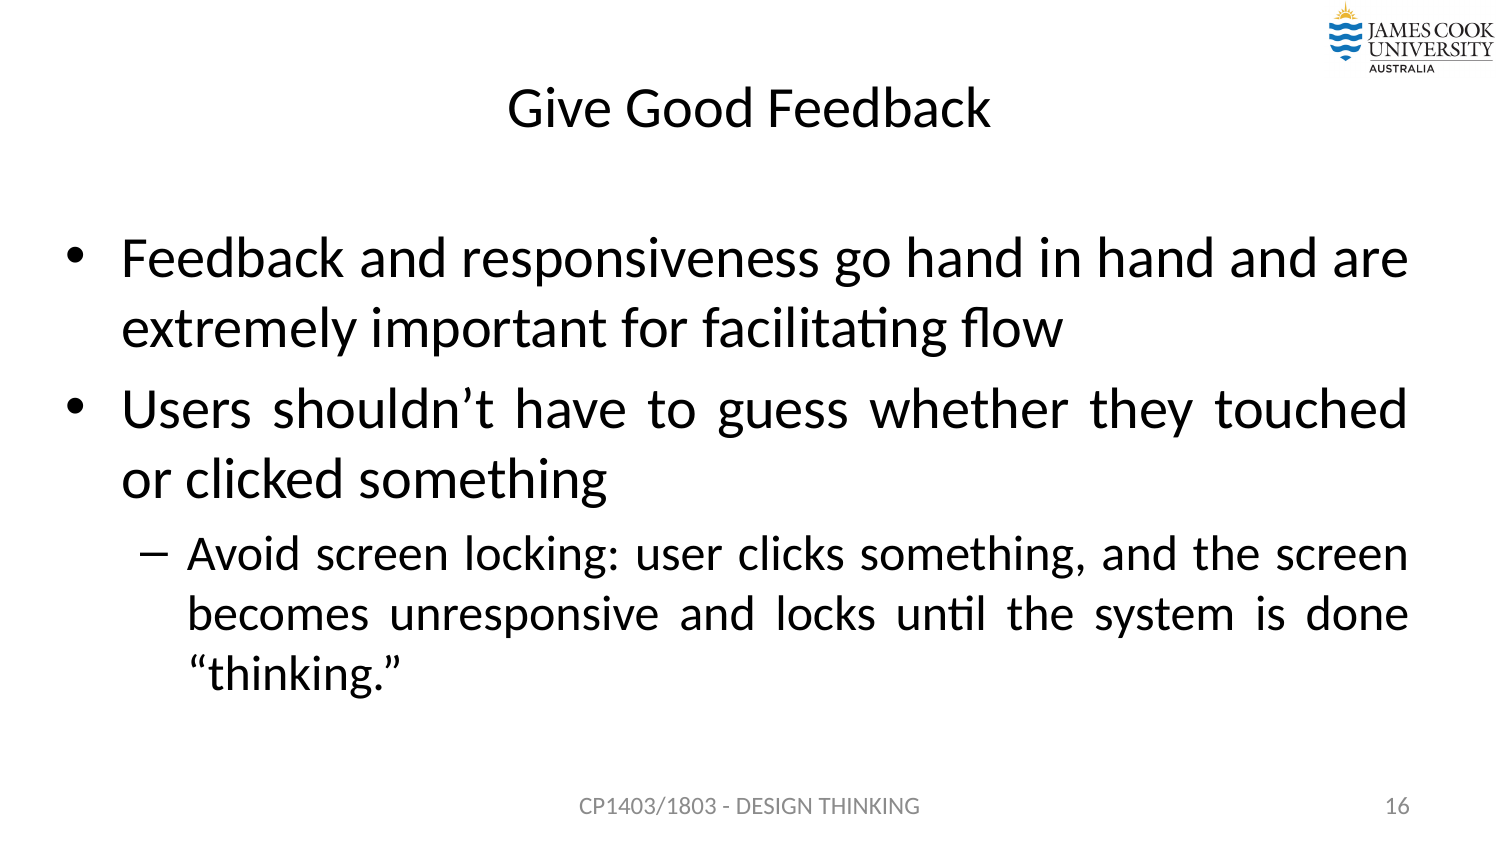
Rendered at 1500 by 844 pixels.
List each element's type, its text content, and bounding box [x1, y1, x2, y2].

text_box Feedback and responsiveness go hand in hand and are extremely important for facilitating flow Users shouldn’t have to guess whether they touched or clicked something Avoid screen locking: user clicks something, and the screen becomes unresponsive and locks until the system is done “thinking.” [50, 211, 1425, 769]
footer CP1403/1803 - DESIGN THINKING [512, 782, 988, 827]
title Give Good Feedback [75, 33, 1425, 175]
picture [1324, 0, 1496, 78]
slide_number 16 [1074, 782, 1425, 827]
